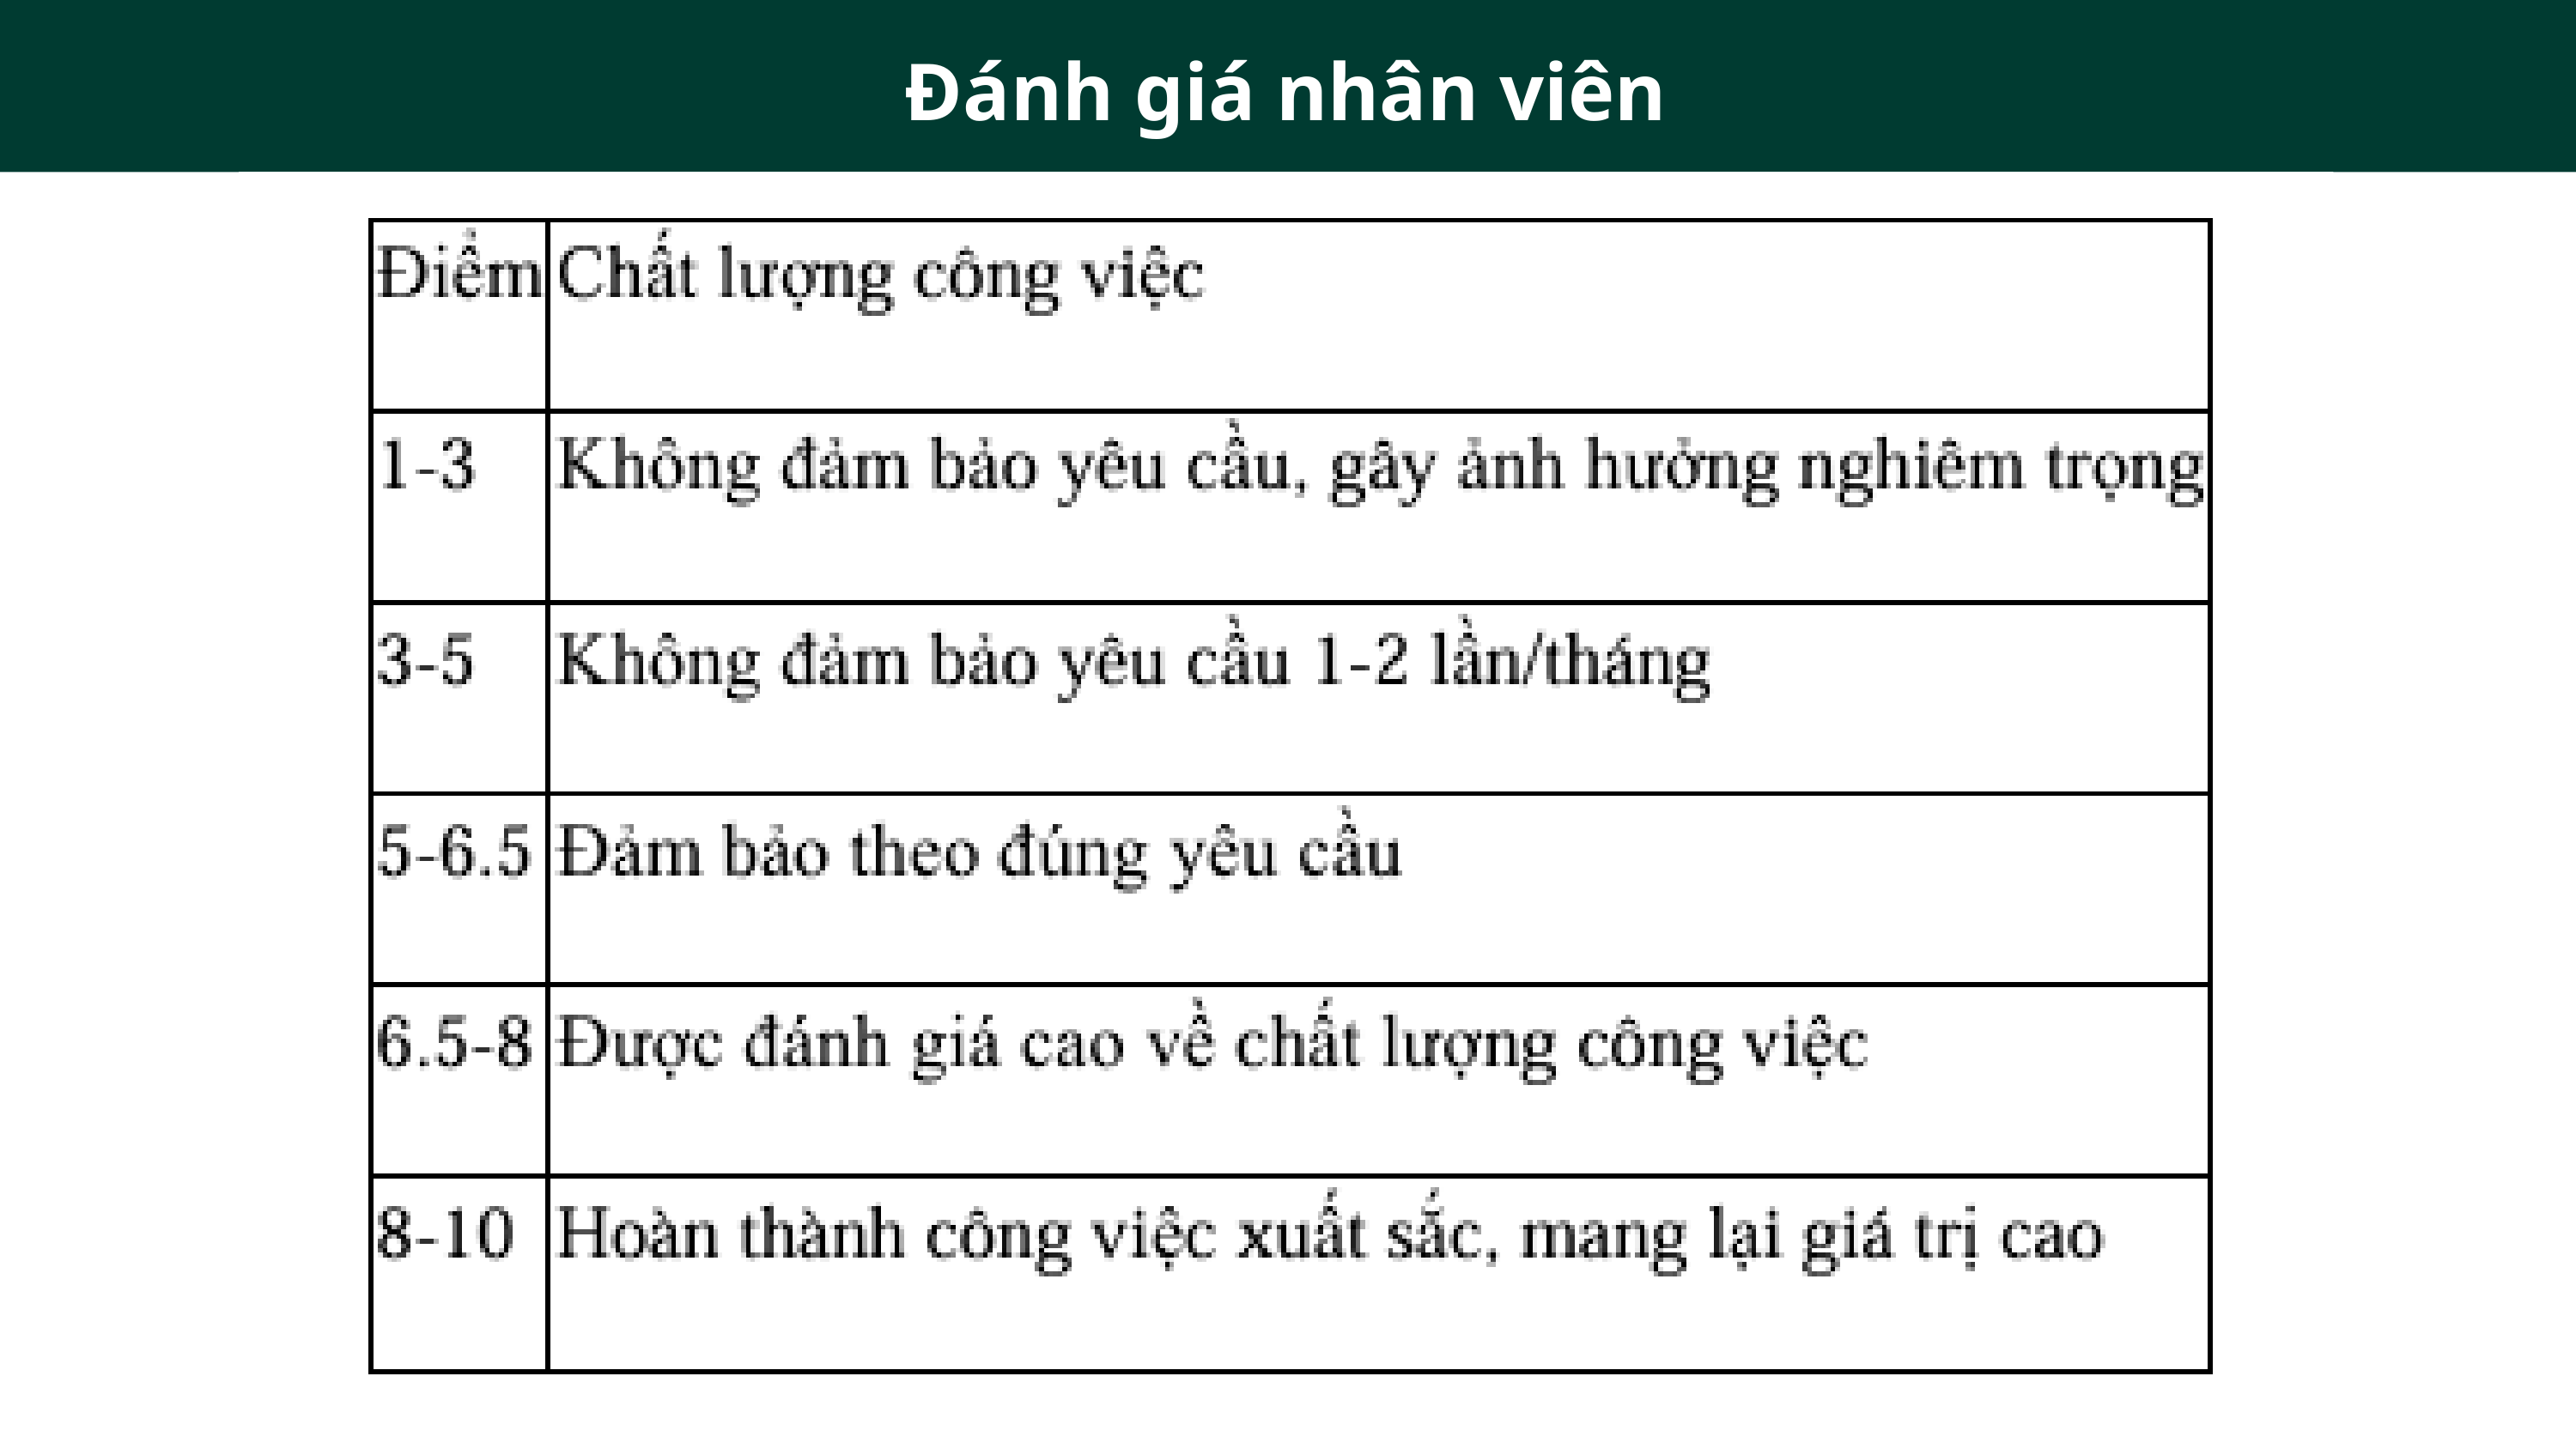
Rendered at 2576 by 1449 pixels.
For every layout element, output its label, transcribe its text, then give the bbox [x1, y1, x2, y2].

text_box [239, 172, 2334, 1449]
text_box [0, 0, 2576, 173]
text_box Đánh giá nhân viên [27, 26, 2545, 136]
